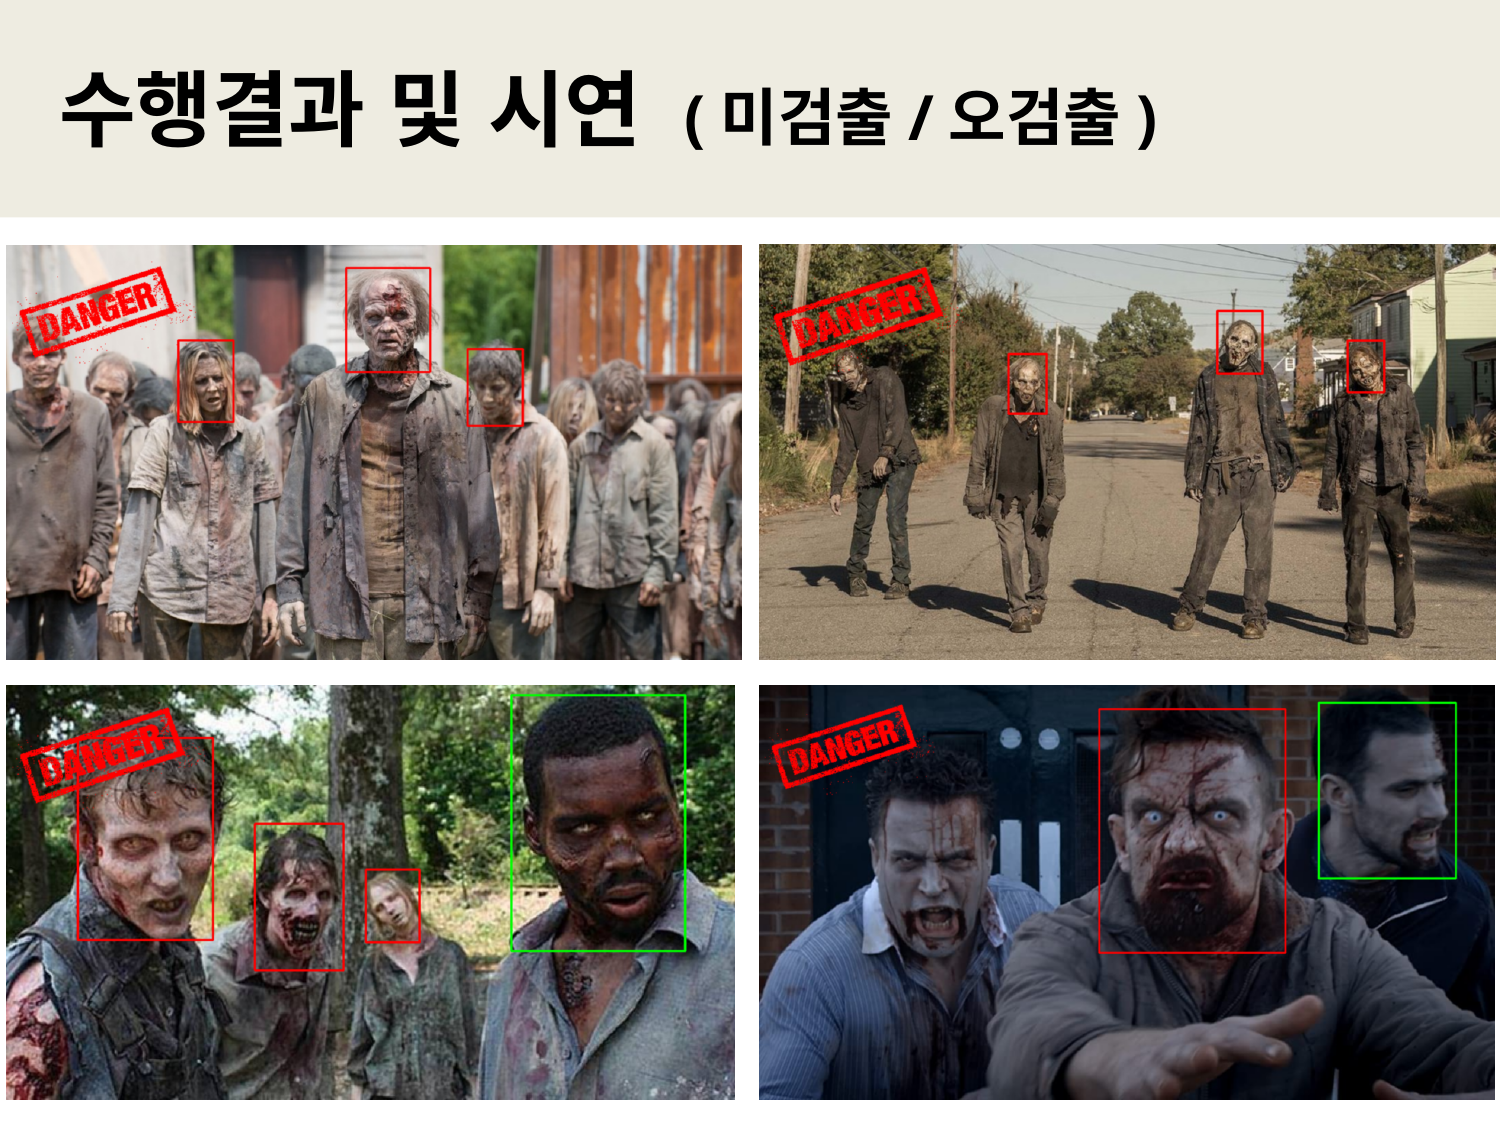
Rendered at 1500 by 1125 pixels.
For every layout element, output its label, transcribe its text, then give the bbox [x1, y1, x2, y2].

text_box 수행결과 및 시연 (미검출/오검출) [44, 61, 1428, 153]
picture [753, 679, 1500, 1105]
picture [753, 238, 1500, 665]
picture [0, 238, 747, 665]
picture [0, 679, 736, 1105]
text_box [0, 0, 1500, 218]
